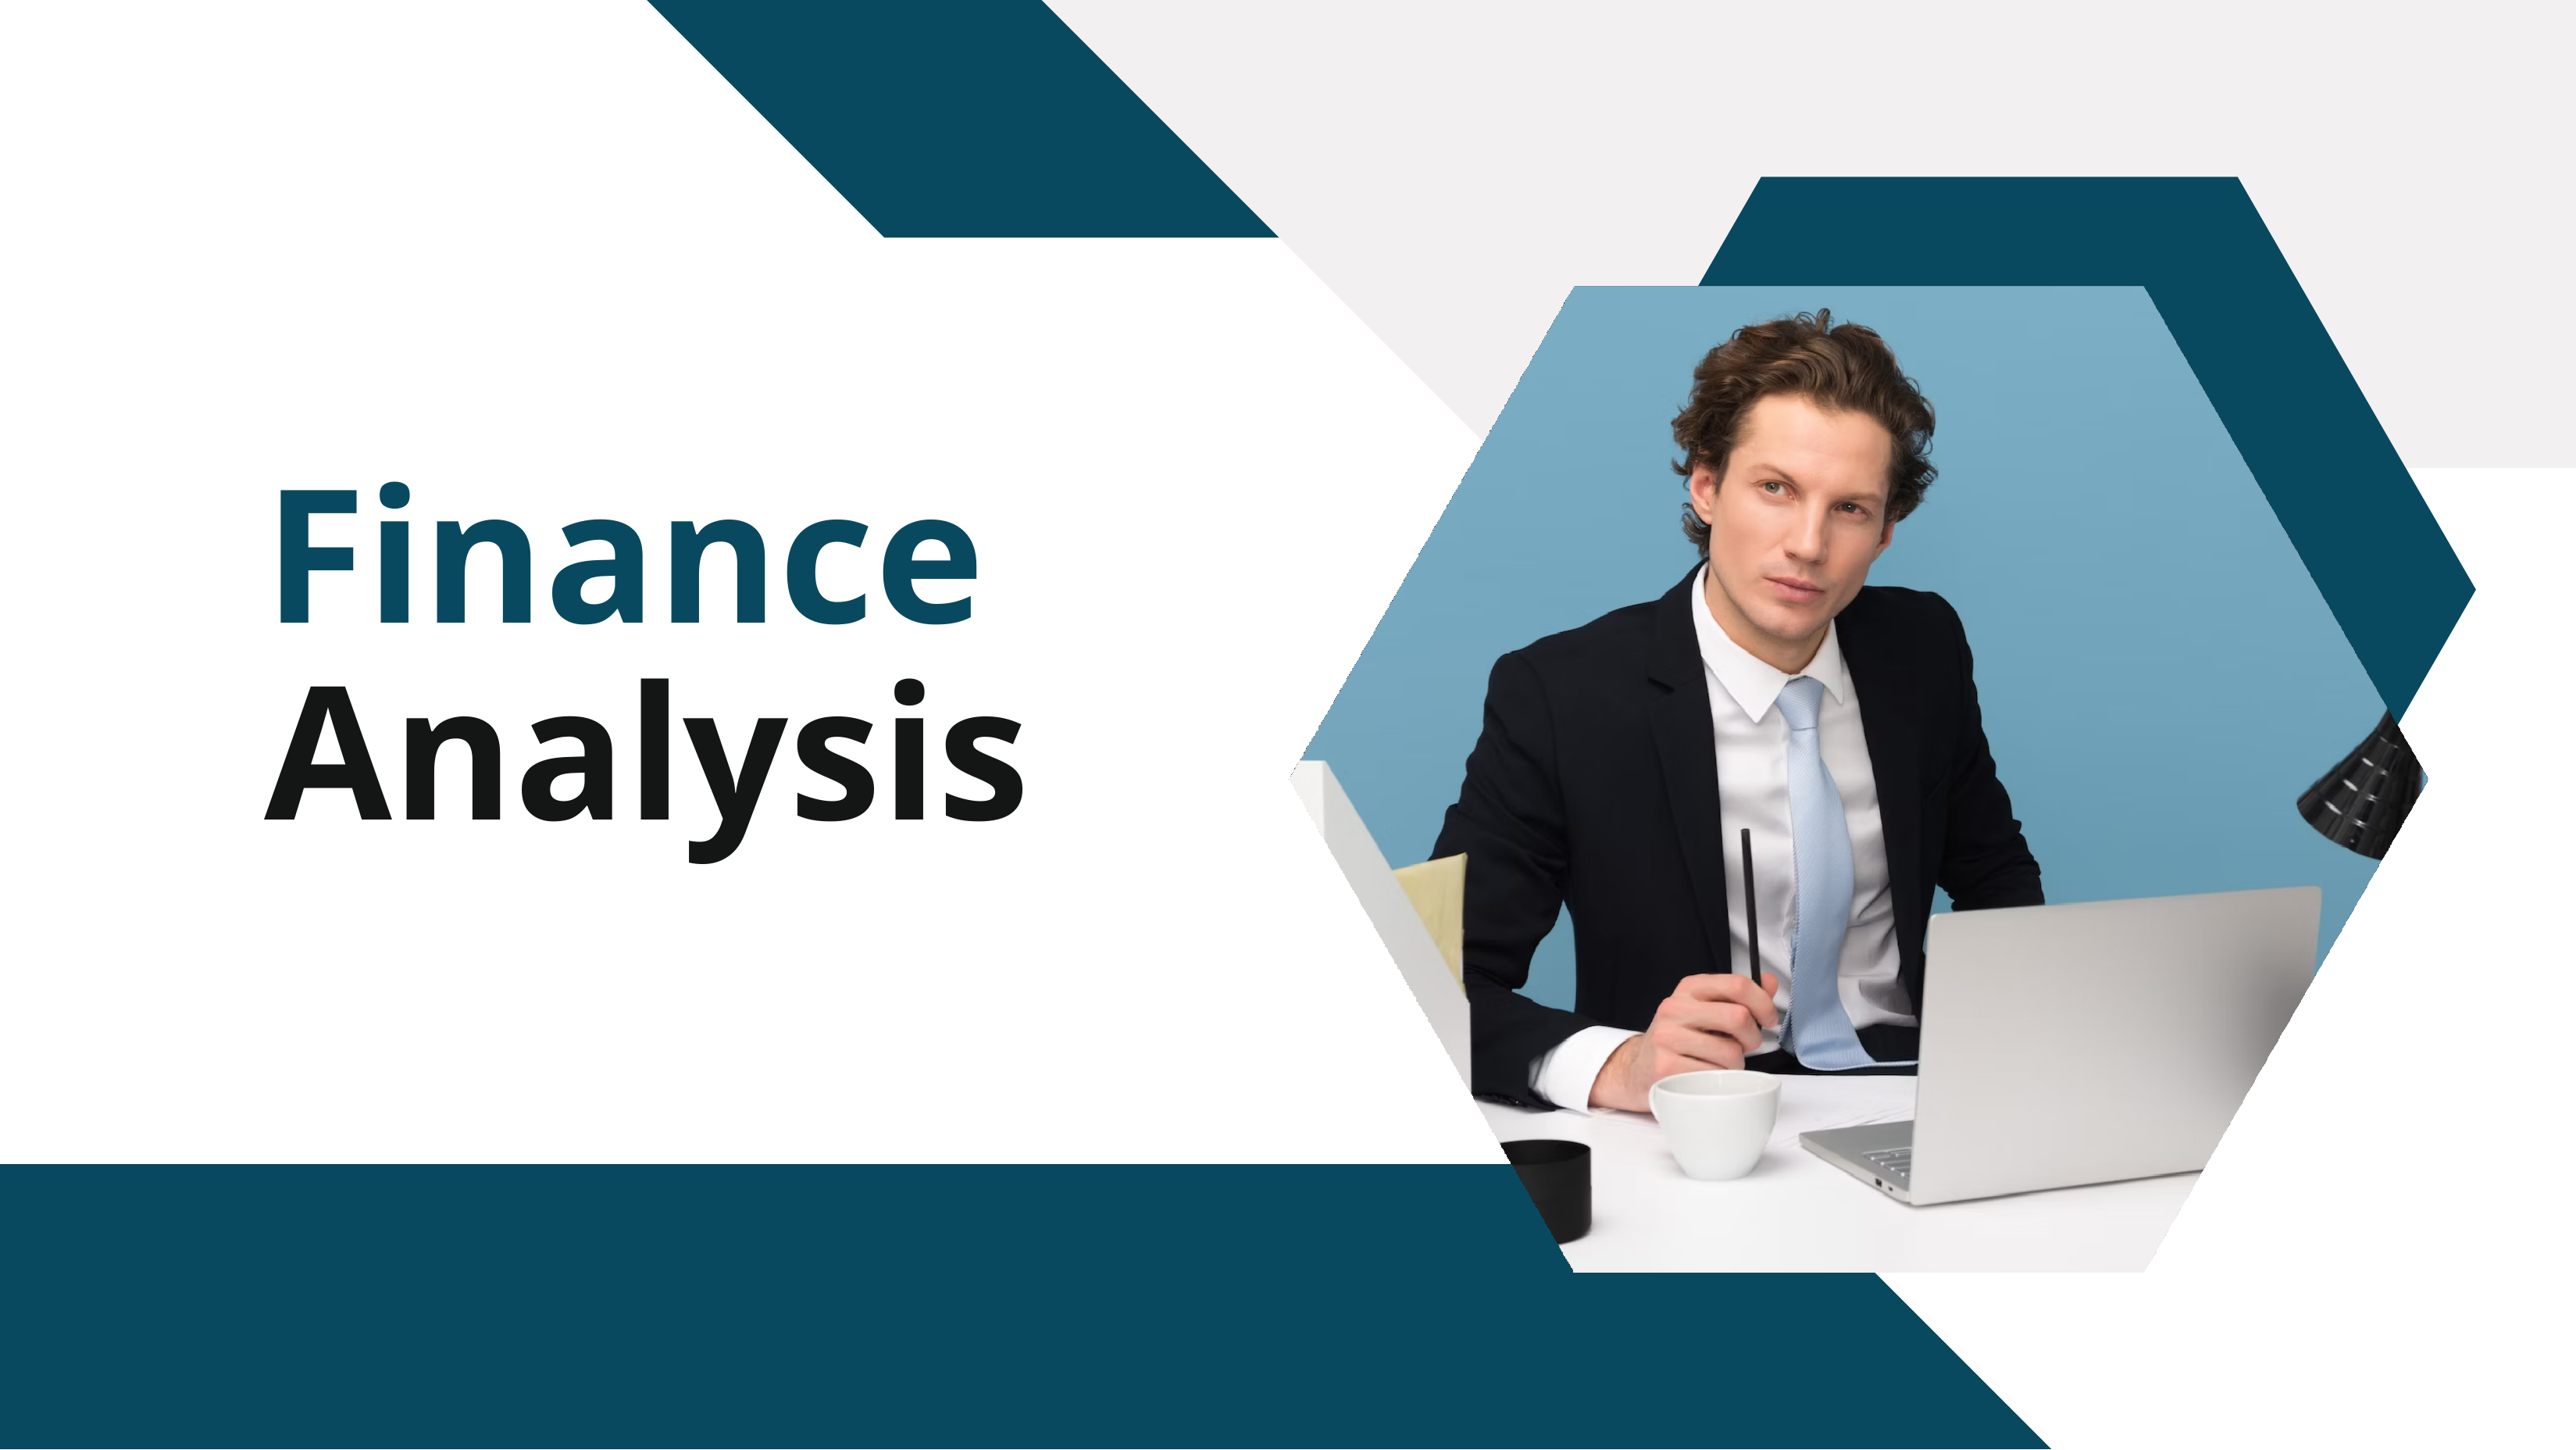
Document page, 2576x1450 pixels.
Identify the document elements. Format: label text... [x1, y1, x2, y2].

text_box [1287, 284, 2428, 1273]
text_box Finance Analysis [262, 434, 1067, 857]
